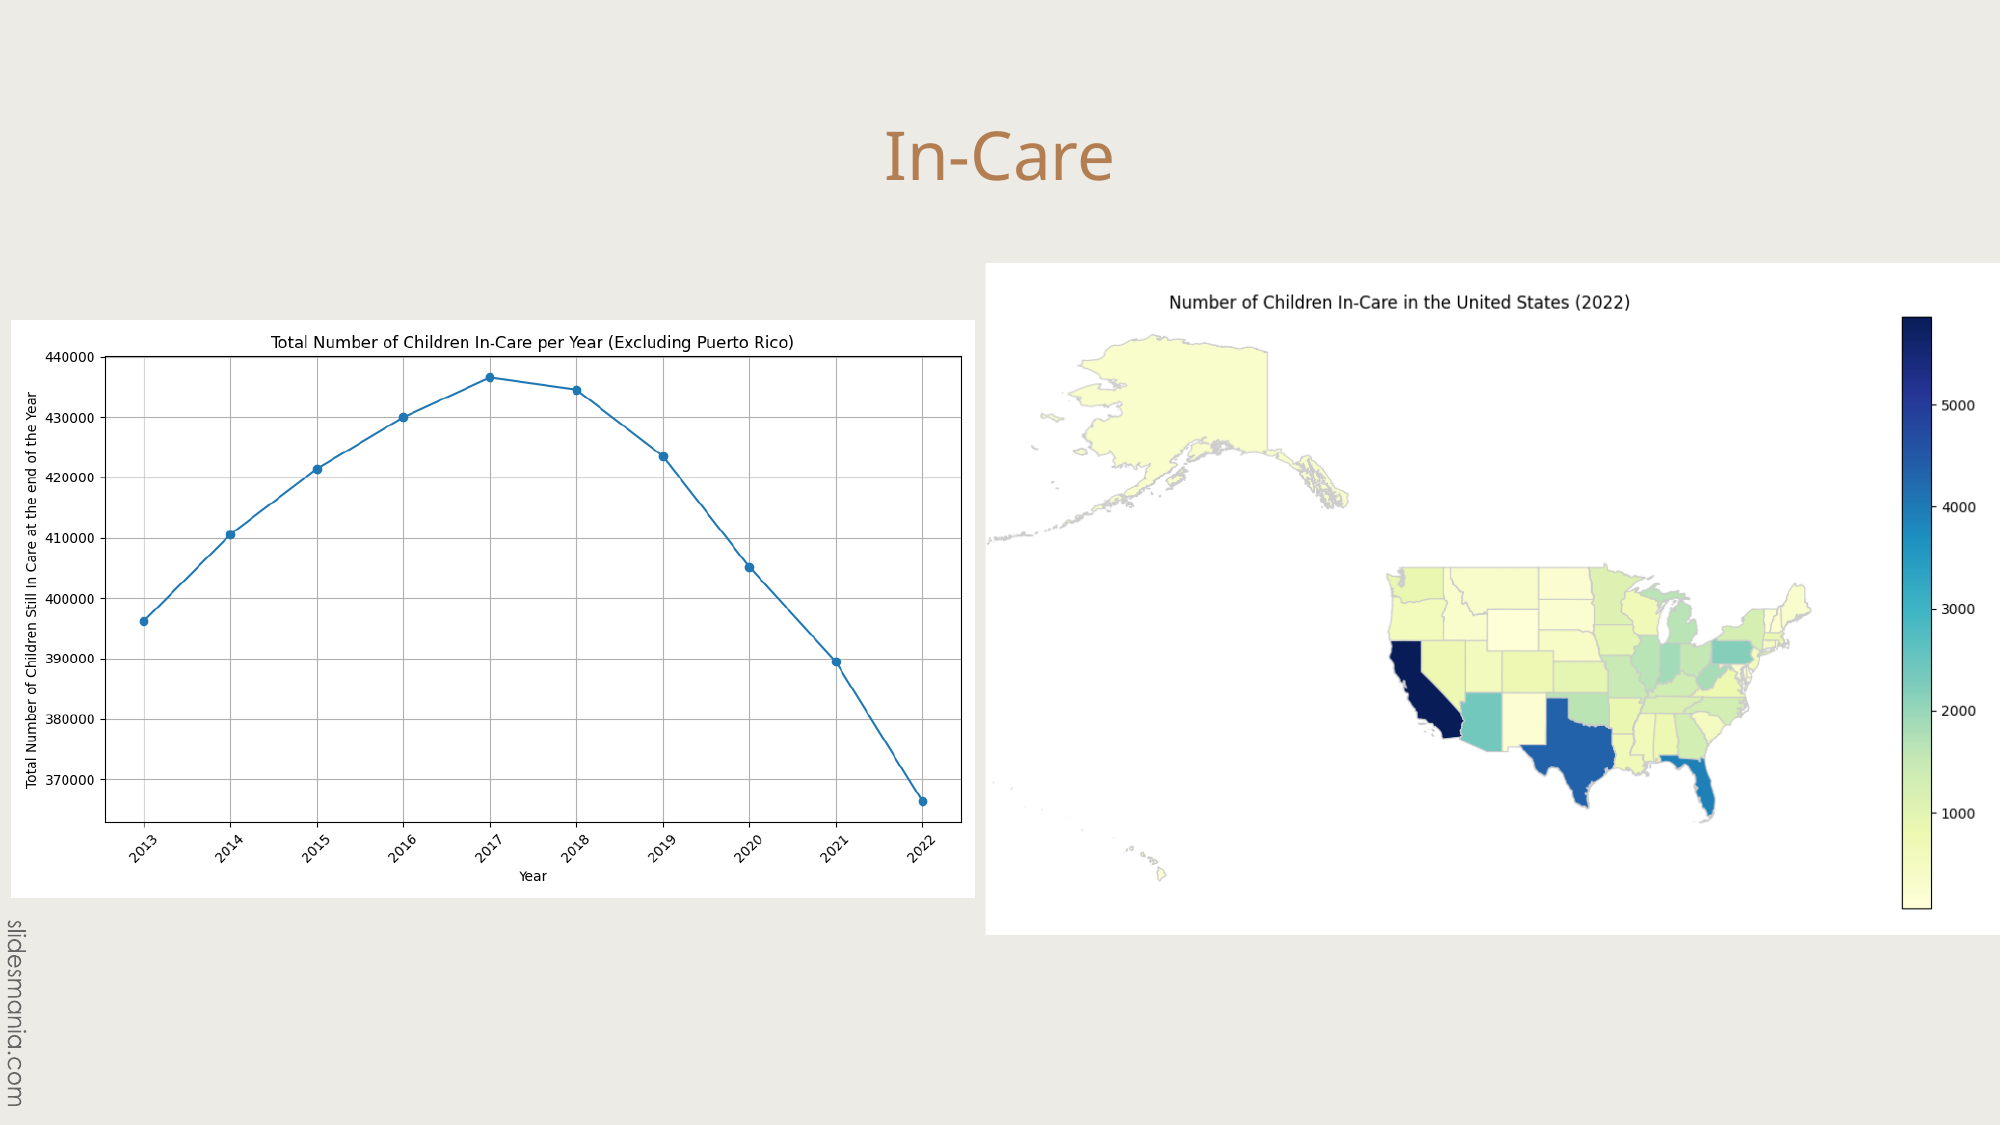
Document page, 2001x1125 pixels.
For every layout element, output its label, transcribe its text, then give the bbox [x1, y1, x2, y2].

picture [985, 263, 2000, 935]
title In-Care [206, 92, 1794, 215]
picture [11, 320, 975, 899]
